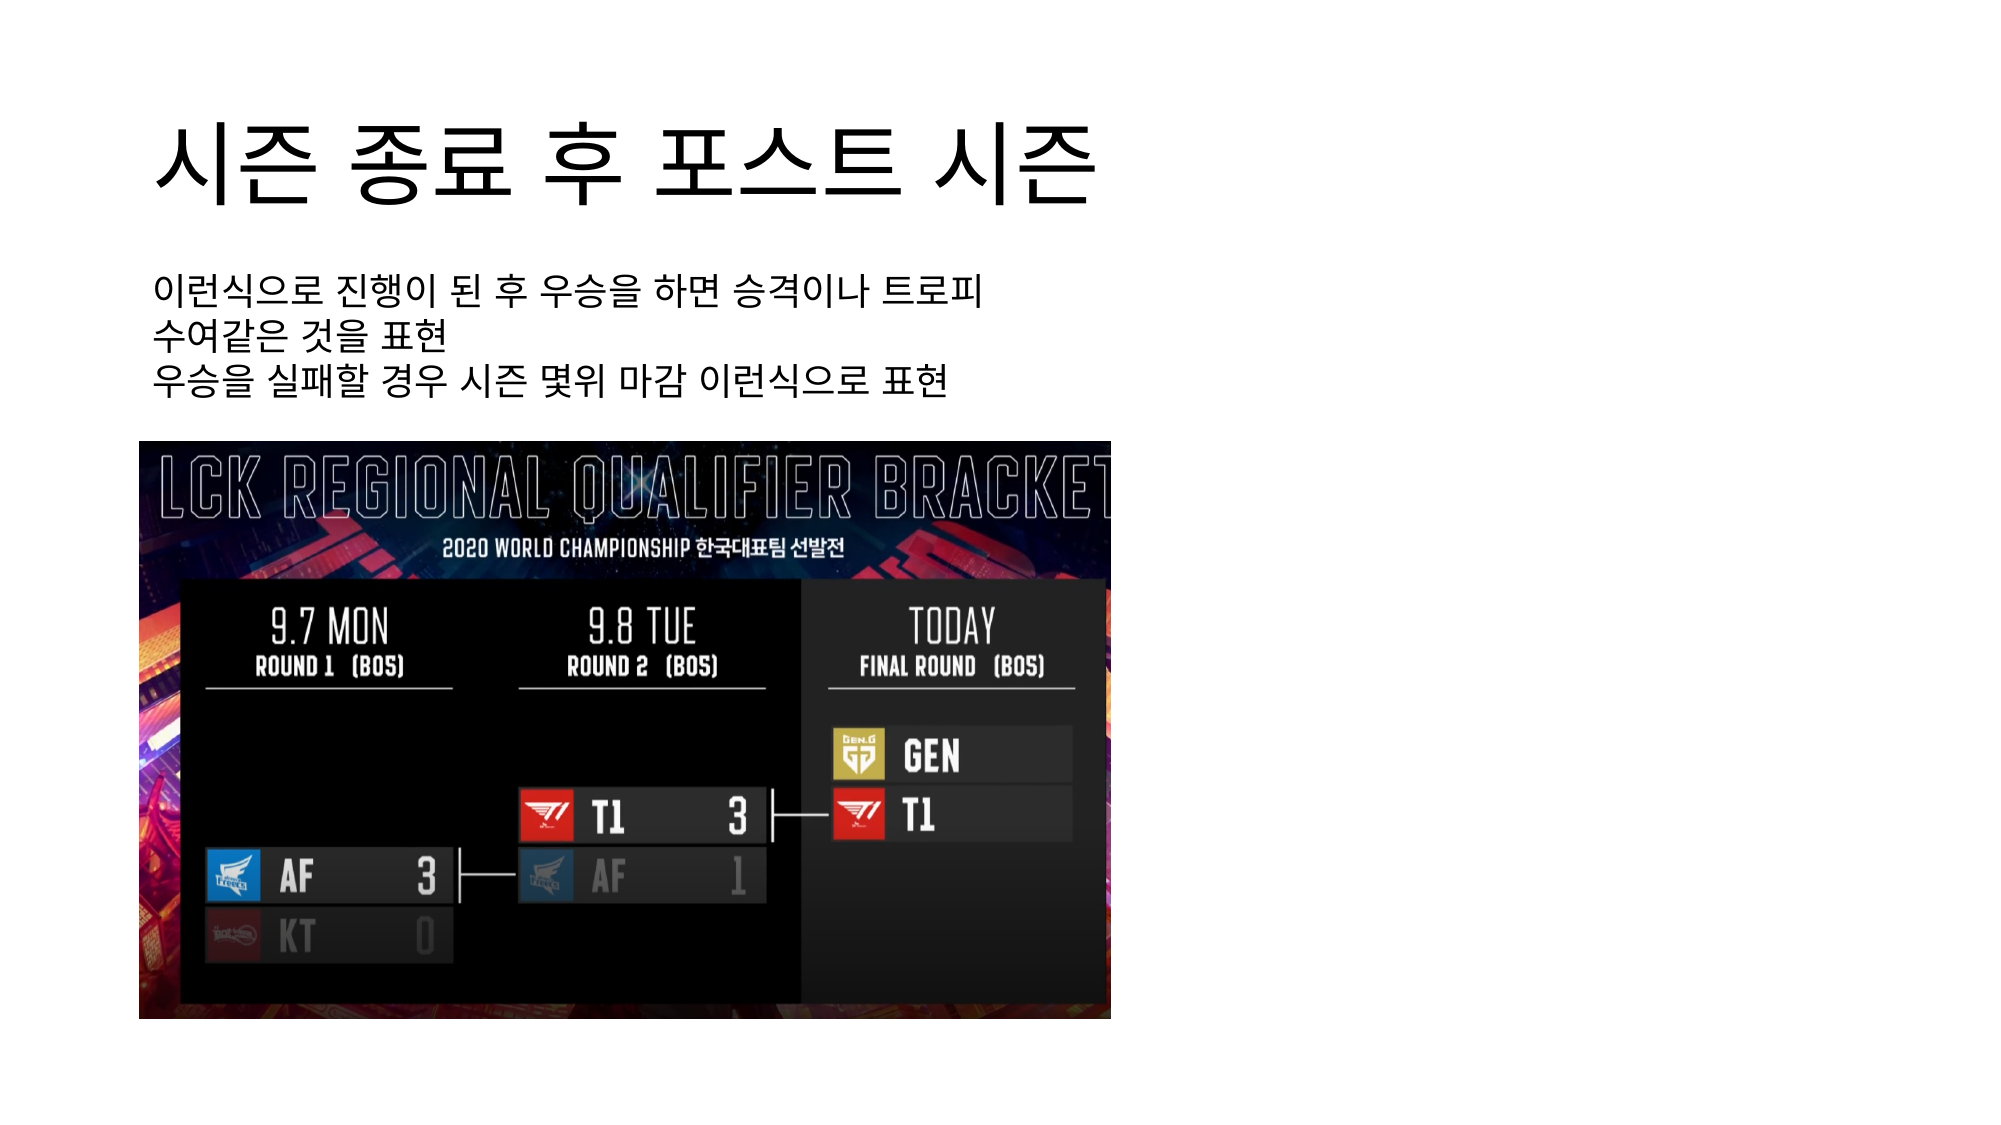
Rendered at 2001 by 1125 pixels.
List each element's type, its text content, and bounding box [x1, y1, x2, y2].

title 시즌 종료 후 포스트 시즌 [137, 59, 1863, 278]
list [139, 441, 1111, 1019]
text_box 이런식으로 진행이 된 후 우승을 하면 승격이나 트로피 수여같은 것을 표현 우승을 실패할 경우 시즌 몇위 마감 이런식으로 표현 [137, 260, 1113, 411]
